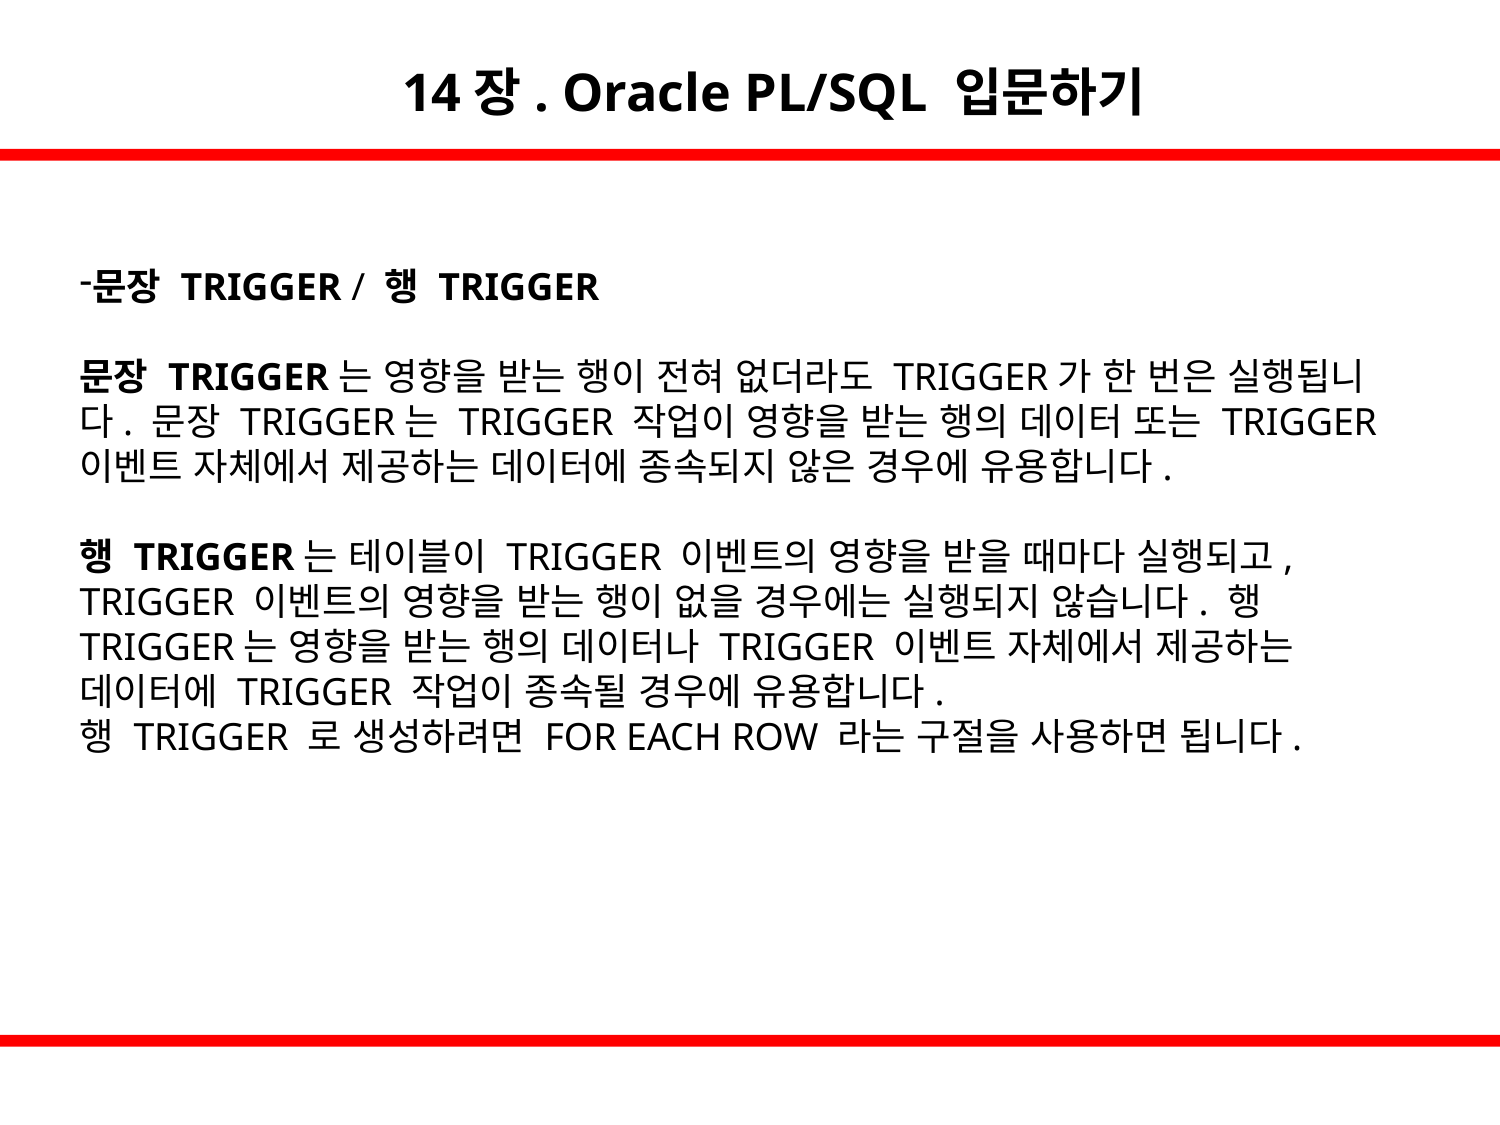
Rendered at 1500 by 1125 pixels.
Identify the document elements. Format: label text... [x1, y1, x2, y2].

text_box 문장 TRIGGER / 행 TRIGGER 문장 TRIGGER는 영향을 받는 행이 전혀 없더라도 TRIGGER가 한 번은 실행됩니다. 문장 TRIGGER는 TRIGGER 작업이 영향을 받는 행의 데이터 또는 TRIGGER 이벤트 자체에서 제공하는 데이터에 종속되지 않은 경우에 유용합니다. 행 TRIGGER는 테이블이 TRIGGER 이벤트의 영향을 받을 때마다 실행되고, TRIGGER 이벤트의 영향을 받는 행이 없을 경우에는 실행되지 않습니다. 행 TRIGGER는 영향을 받는 행의 데이터나 TRIGGER 이벤트 자체에서 제공하는 데이터에 TRIGGER 작업이 종속될 경우에 유용합니다. 행 TRIGGER 로 생성하려면 FOR EACH ROW 라는 구절을 사용하면 됩니다. [63, 194, 1425, 872]
text_box 14장. Oracle PL/SQL 입문하기 [204, 0, 1343, 151]
text_box [0, 1033, 1500, 1049]
text_box [0, 147, 1500, 163]
